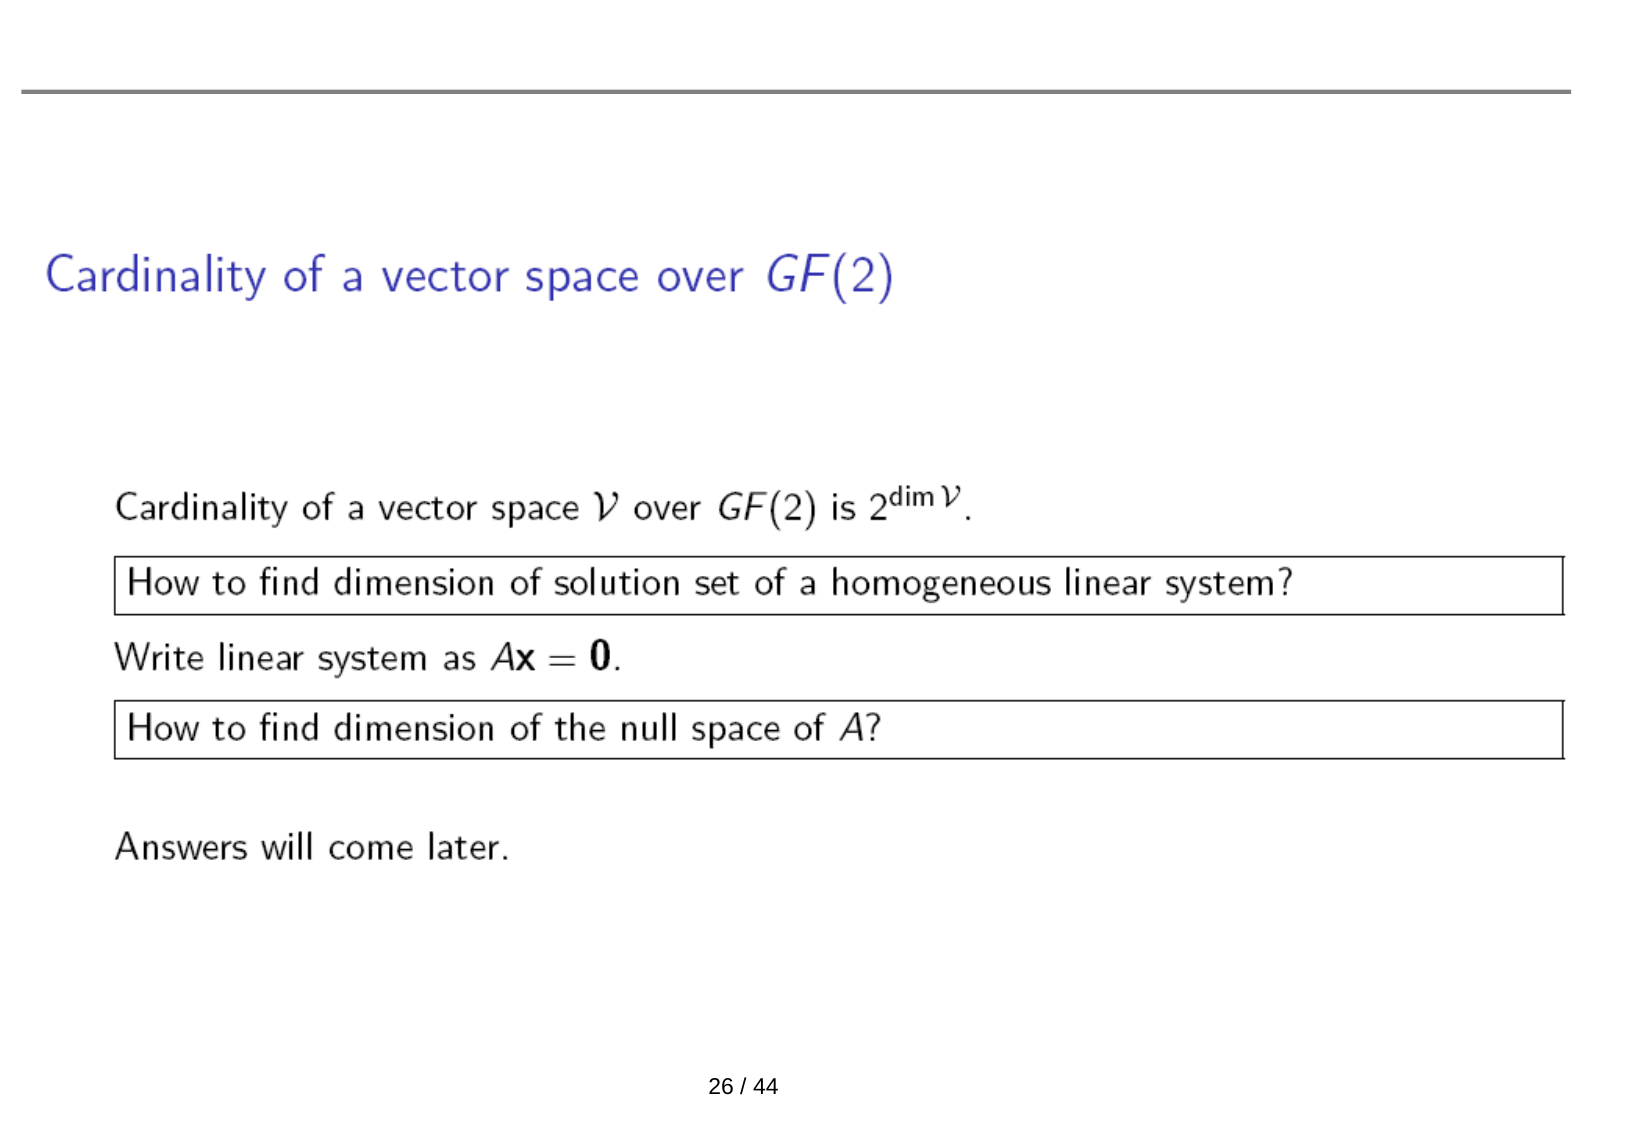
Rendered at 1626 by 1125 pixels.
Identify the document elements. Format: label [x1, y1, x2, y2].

picture [33, 240, 1592, 885]
